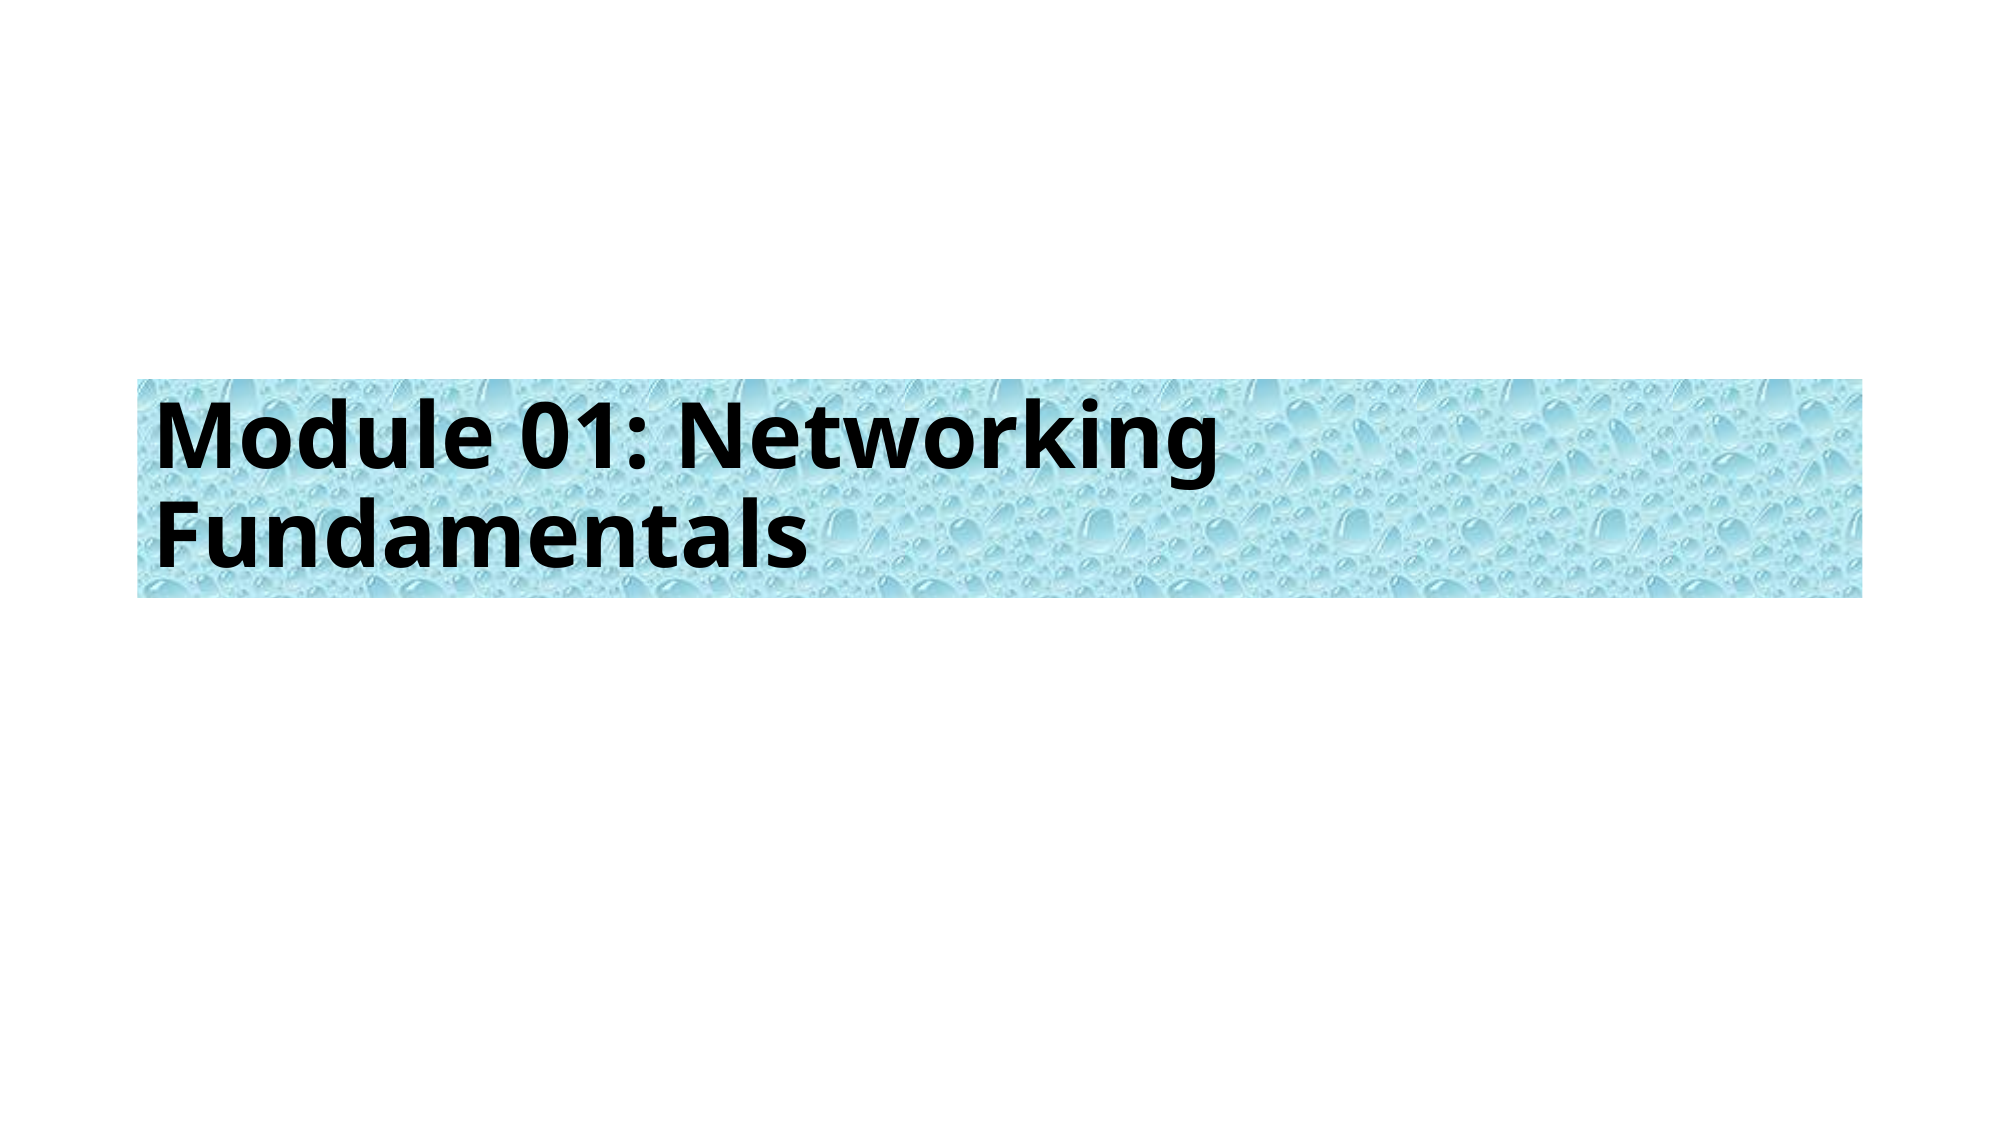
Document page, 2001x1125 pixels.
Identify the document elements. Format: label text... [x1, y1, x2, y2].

title Module 01: Networking Fundamentals [137, 379, 1863, 598]
